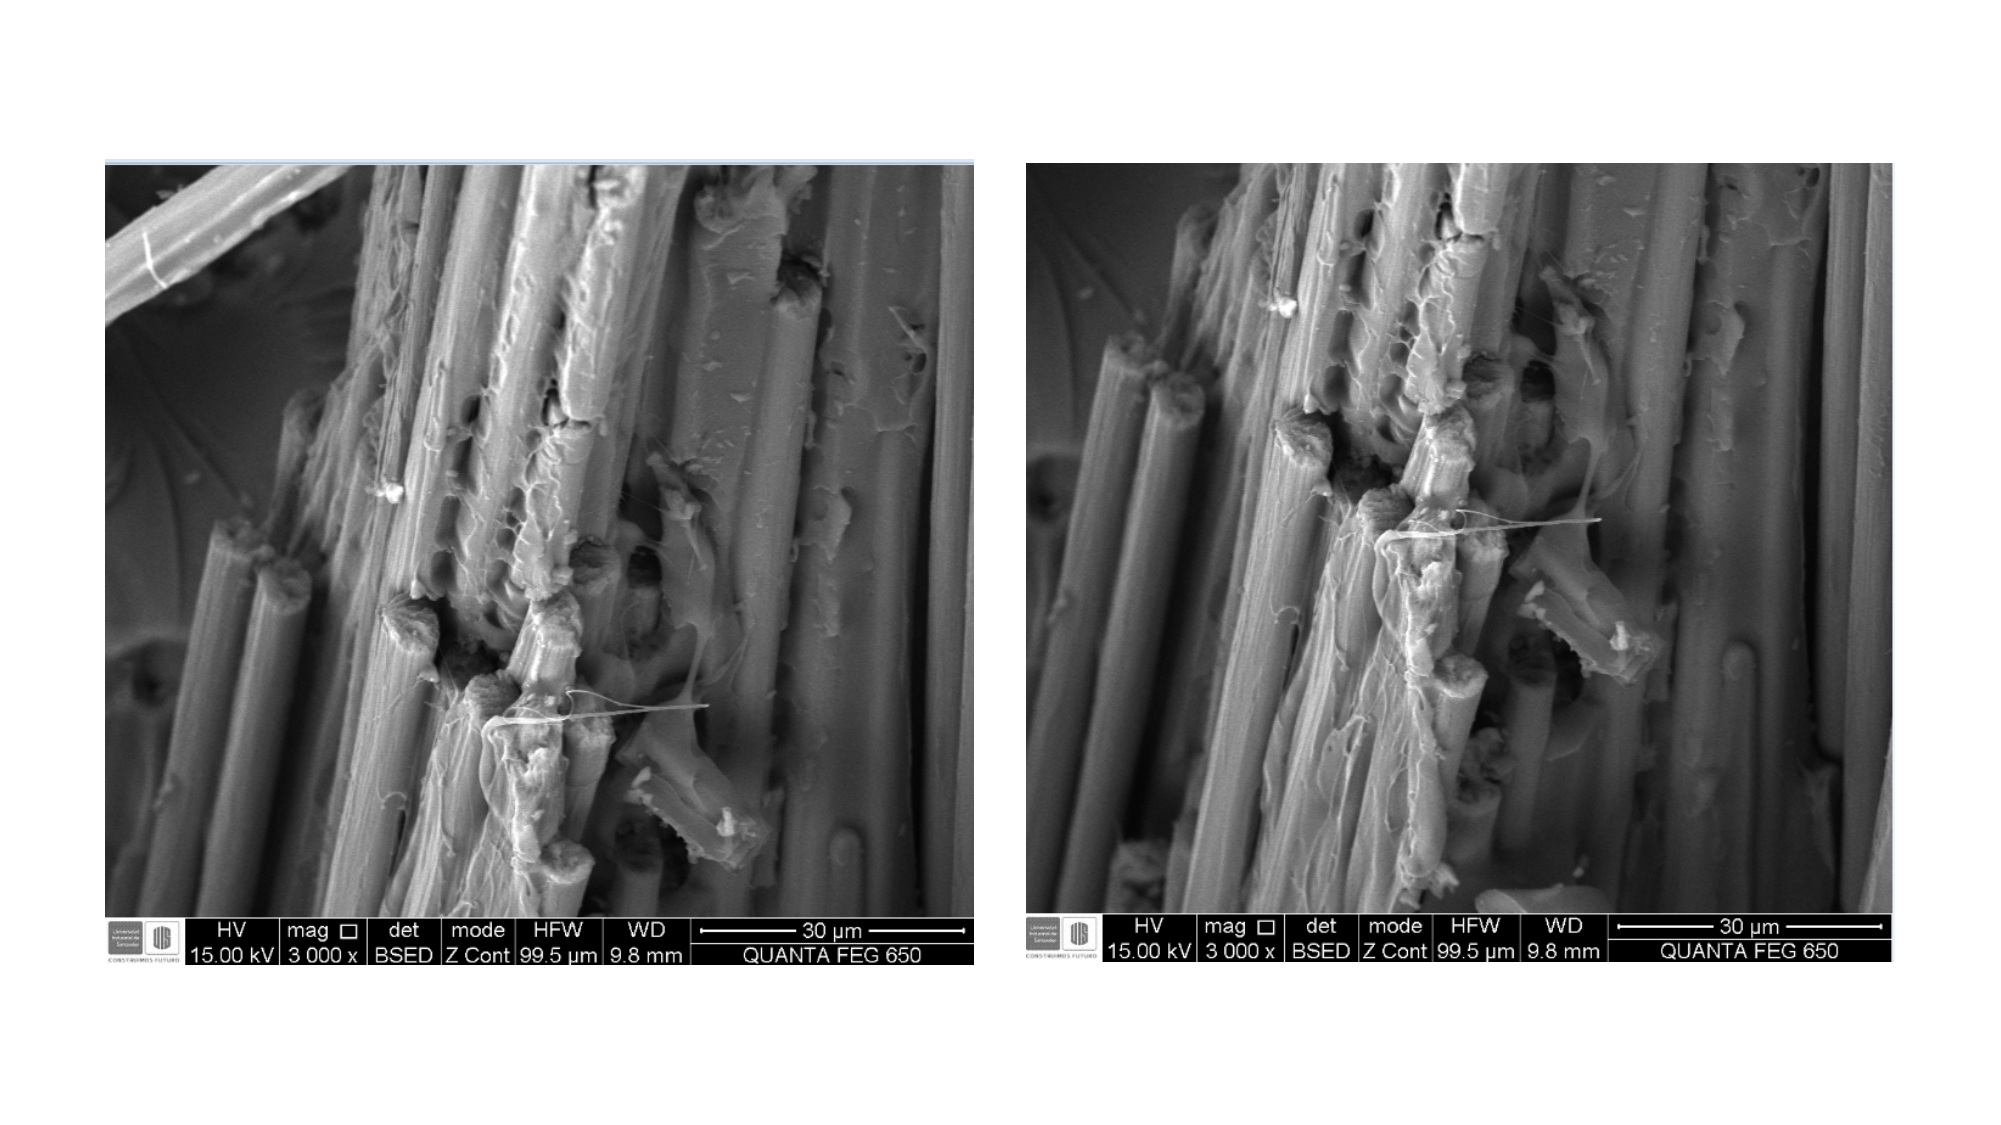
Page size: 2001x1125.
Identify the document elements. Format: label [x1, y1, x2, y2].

picture [105, 159, 974, 965]
picture [1026, 163, 1895, 962]
